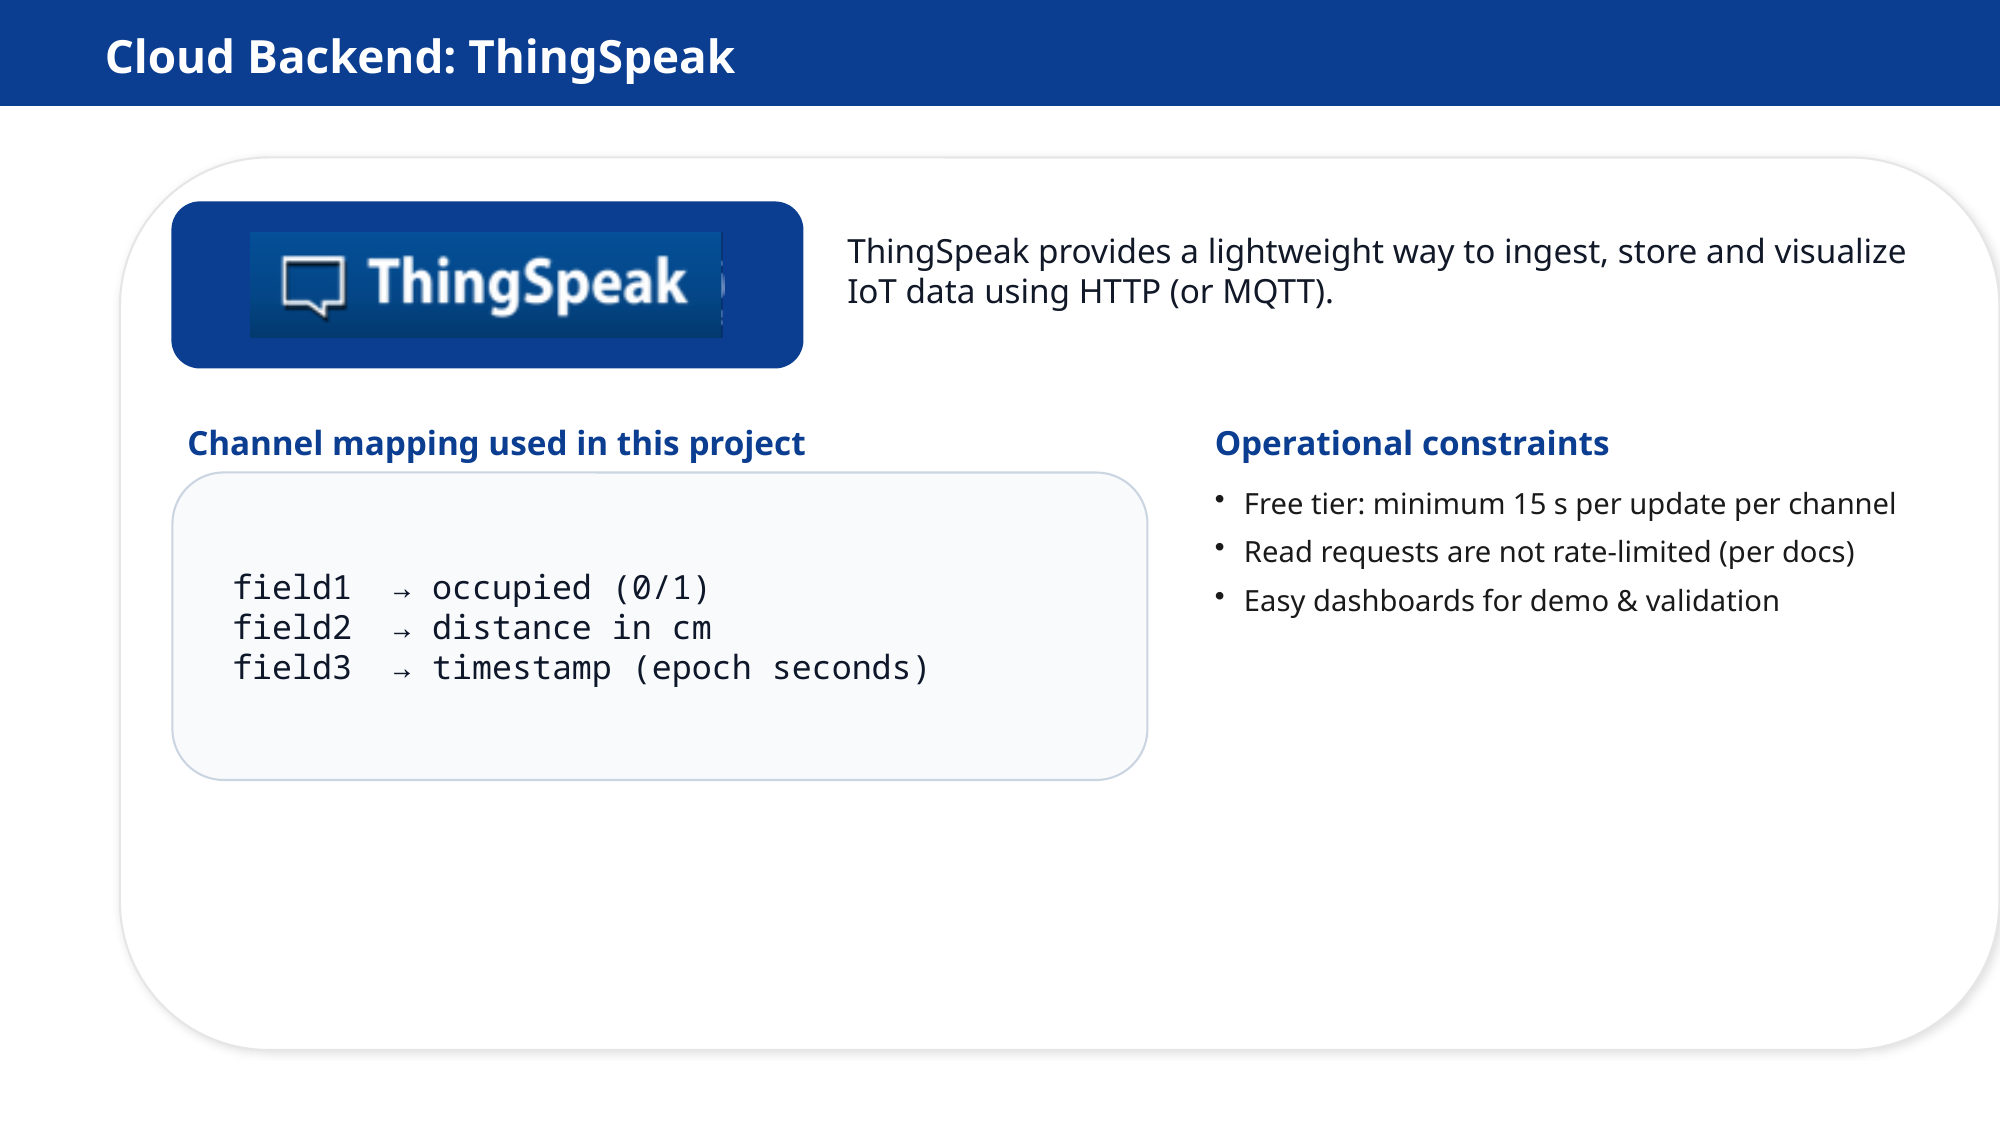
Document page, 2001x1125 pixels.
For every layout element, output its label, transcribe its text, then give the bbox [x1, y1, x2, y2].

text_box [119, 157, 2000, 1051]
text_box [172, 472, 1148, 781]
text_box field1 → occupied (0/1) field2 → distance in cm field3 → timestamp (epoch seconds) [217, 502, 1118, 750]
text_box [0, 0, 2000, 105]
text_box Operational constraints [1199, 412, 1935, 472]
text_box Channel mapping used in this project [172, 412, 1193, 473]
text_box [172, 202, 803, 368]
picture [250, 232, 725, 338]
text_box Cloud Backend: ThingSpeak [89, 21, 1910, 89]
text_box Free tier: minimum 15 s per update per channel Read requests are not rate-limited (per docs) Easy dashboards for demo & validation [1199, 472, 1935, 1013]
text_box ThingSpeak provides a lightweight way to ingest, store and visualize IoT data using HTTP (or MQTT). [832, 217, 1943, 323]
